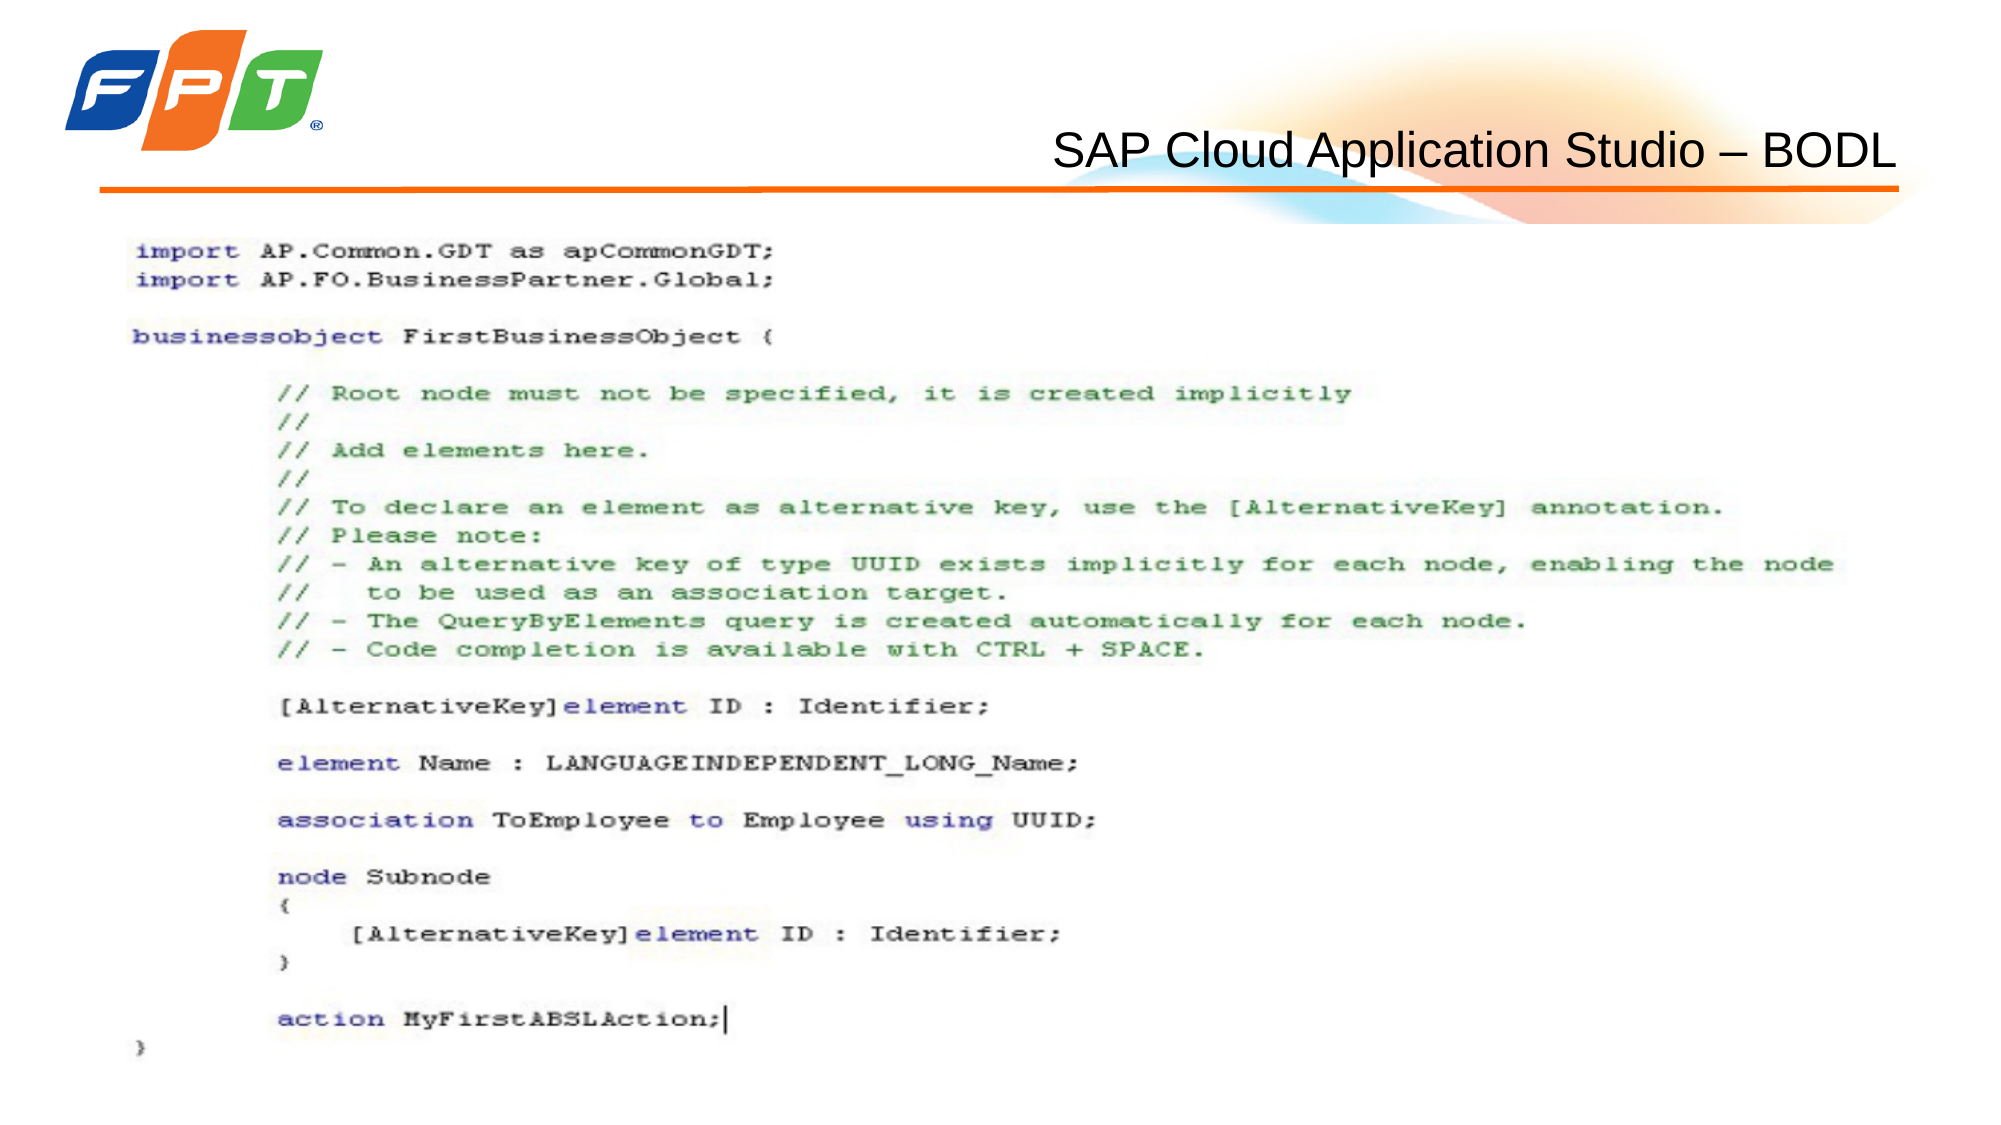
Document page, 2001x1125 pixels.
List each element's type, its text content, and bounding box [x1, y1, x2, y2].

title SAP Cloud Application Studio – BODL [500, 62, 1913, 175]
picture [55, 18, 1930, 1076]
